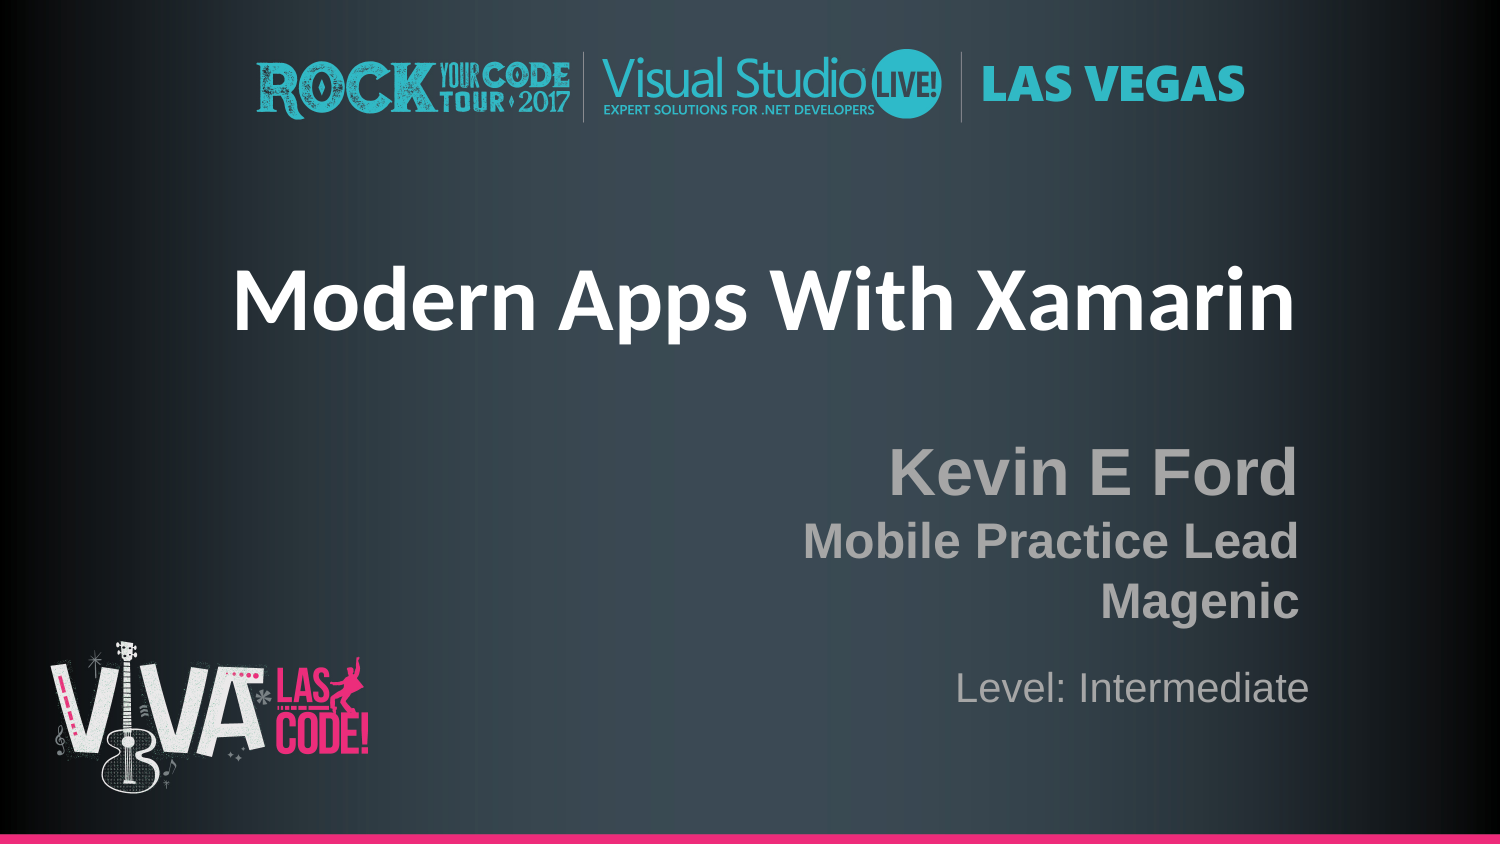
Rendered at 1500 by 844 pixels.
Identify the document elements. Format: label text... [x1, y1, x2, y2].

picture [0, 0, 1500, 844]
text_box Level: Intermediate [723, 653, 1325, 719]
text_box Modern Apps With Xamarin [62, 211, 1313, 397]
text_box Kevin E Ford Mobile Practice Lead Magenic [659, 421, 1314, 635]
